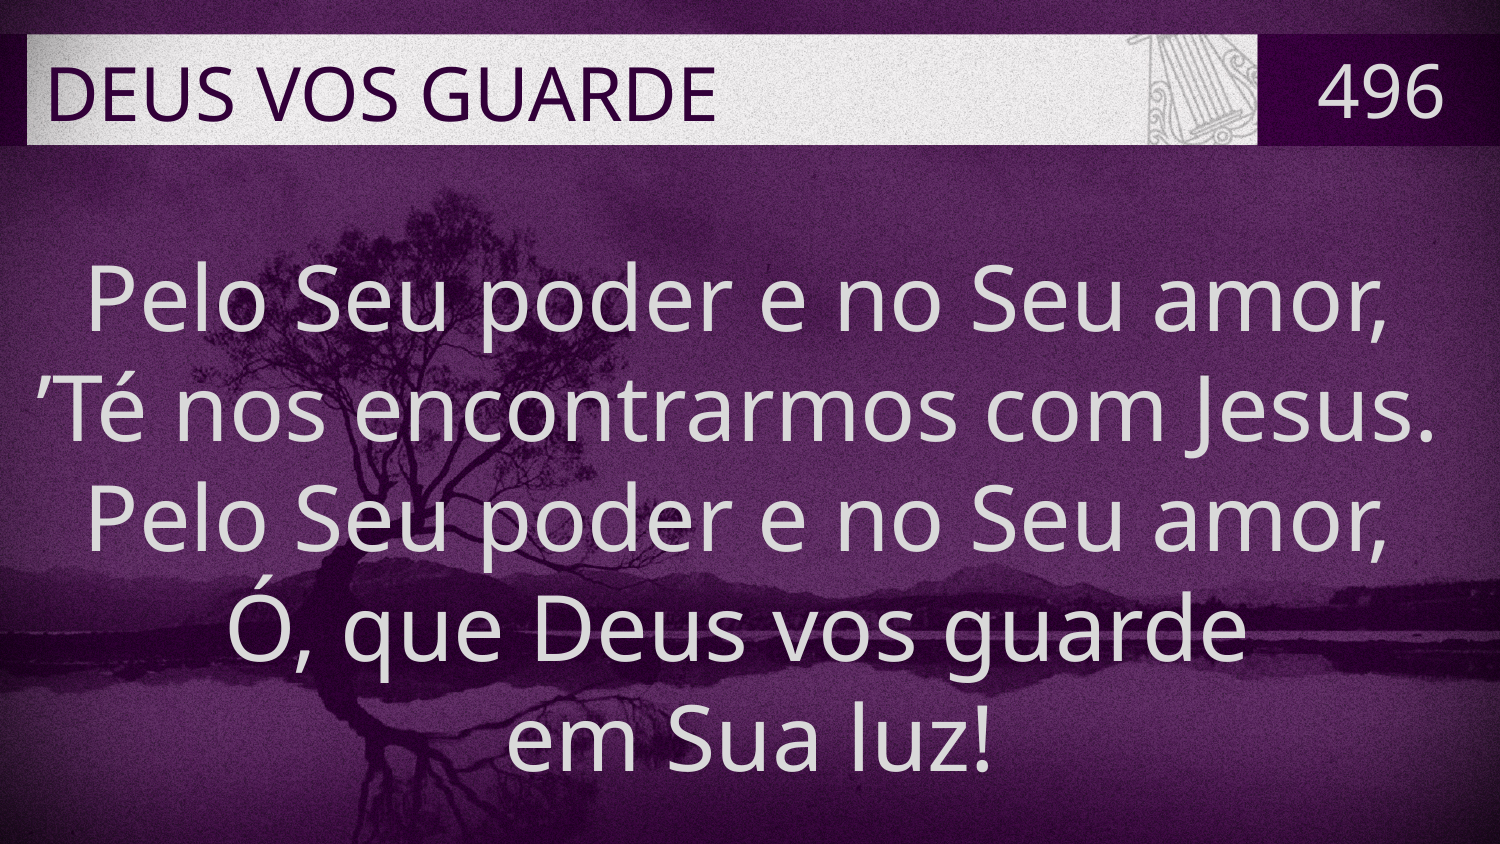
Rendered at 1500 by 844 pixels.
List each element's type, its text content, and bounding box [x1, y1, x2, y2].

title DEUS VOS GUARDE [29, 33, 1258, 151]
list 496 [1281, 36, 1483, 143]
picture [0, 0, 1500, 185]
list Pelo Seu poder e no Seu amor, ’Té nos encontrarmos com Jesus. Pelo Seu poder e no Seu amor, Ó, que Deus vos guarde em Sua luz! [0, 185, 1500, 844]
